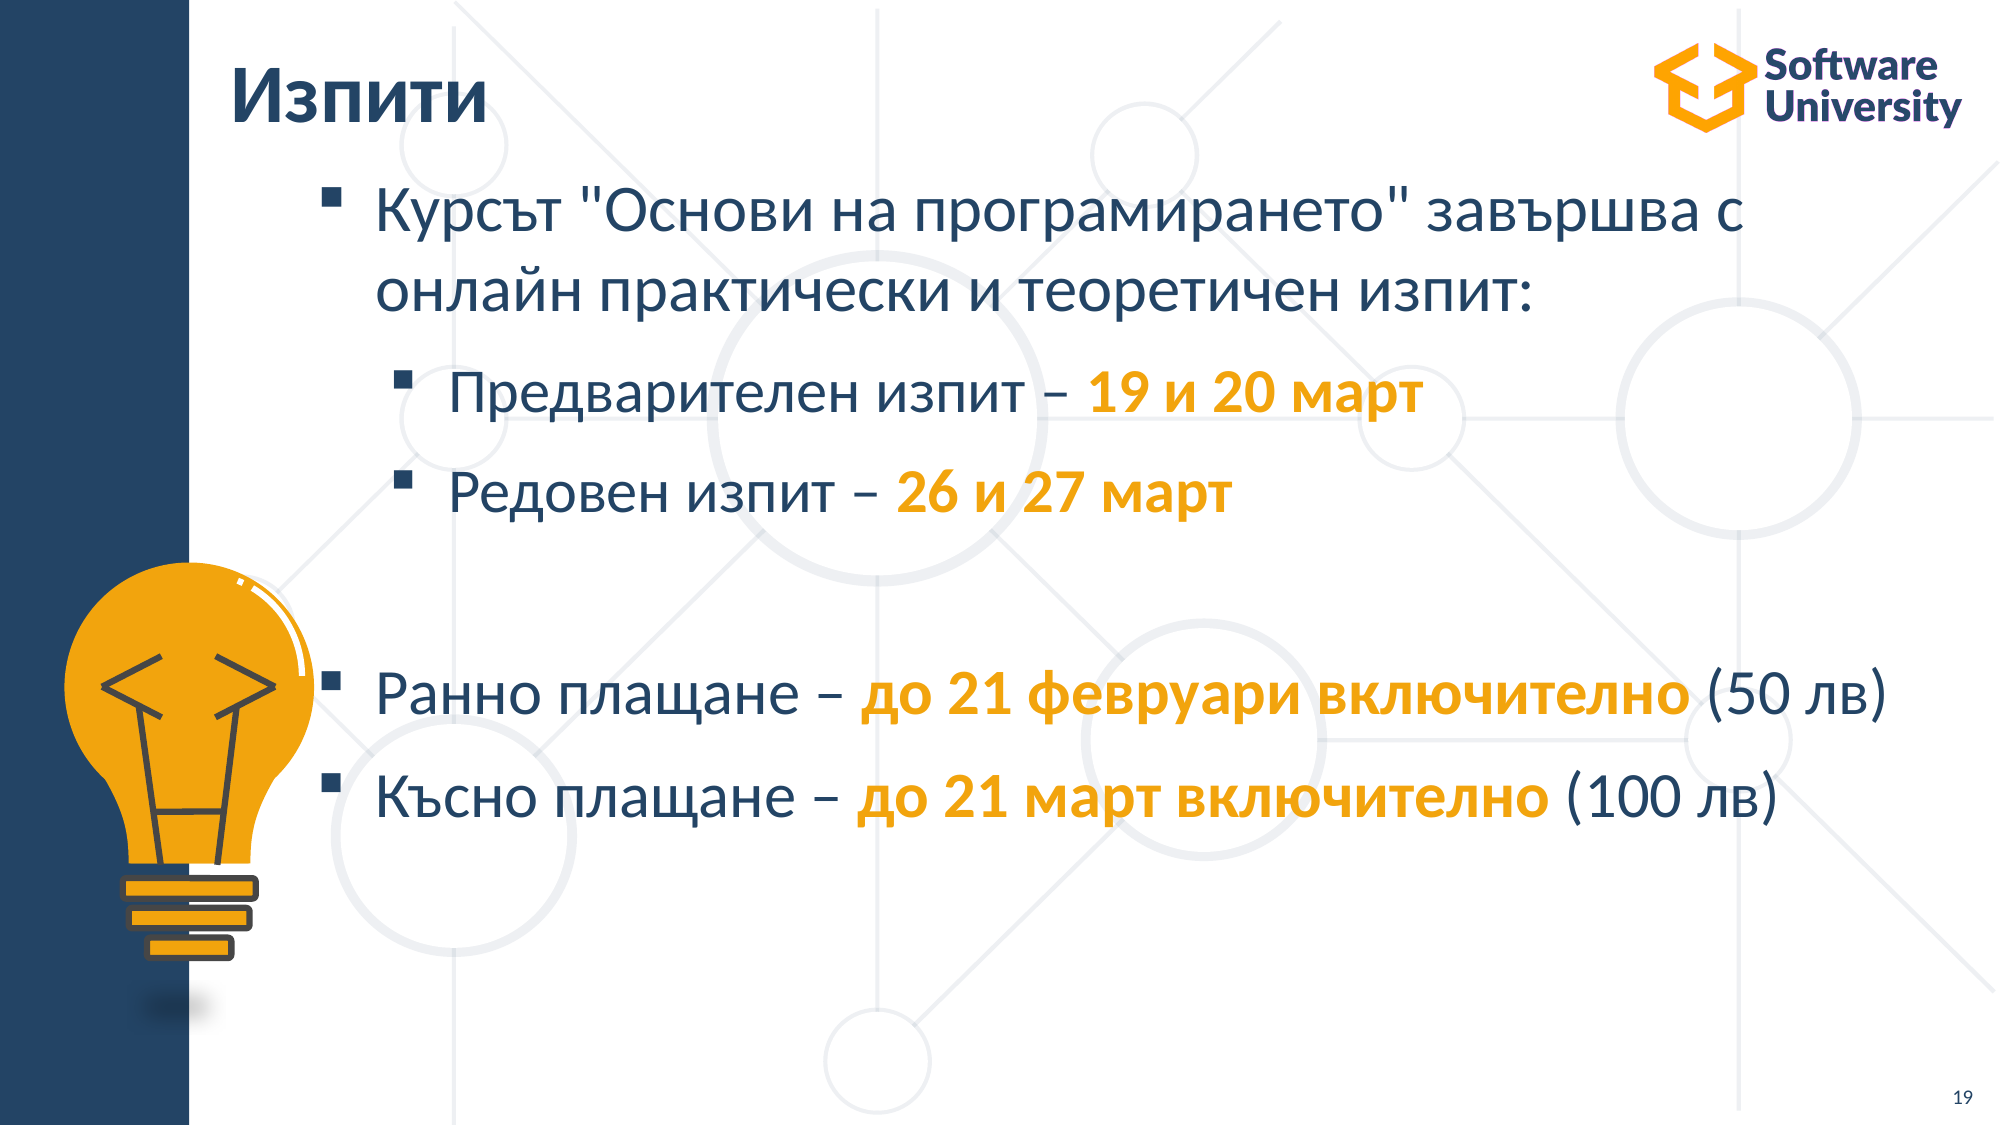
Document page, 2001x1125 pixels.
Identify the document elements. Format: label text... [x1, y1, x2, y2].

picture [1641, 31, 1973, 145]
text_box Курсът "Основи на програмирането" завършва с онлайн практически и теоретичен изпит: Предварителен изпит – 19 и 20 март Редовен изпит – 26 и 27 март Ранно плащане – до 21 февруари включително (50 лв) Късно плащане – до 21 март включително (100 лв) [298, 159, 1975, 1110]
text_box <number> [1927, 1067, 1989, 1116]
text_box Изпити [212, 16, 1628, 162]
